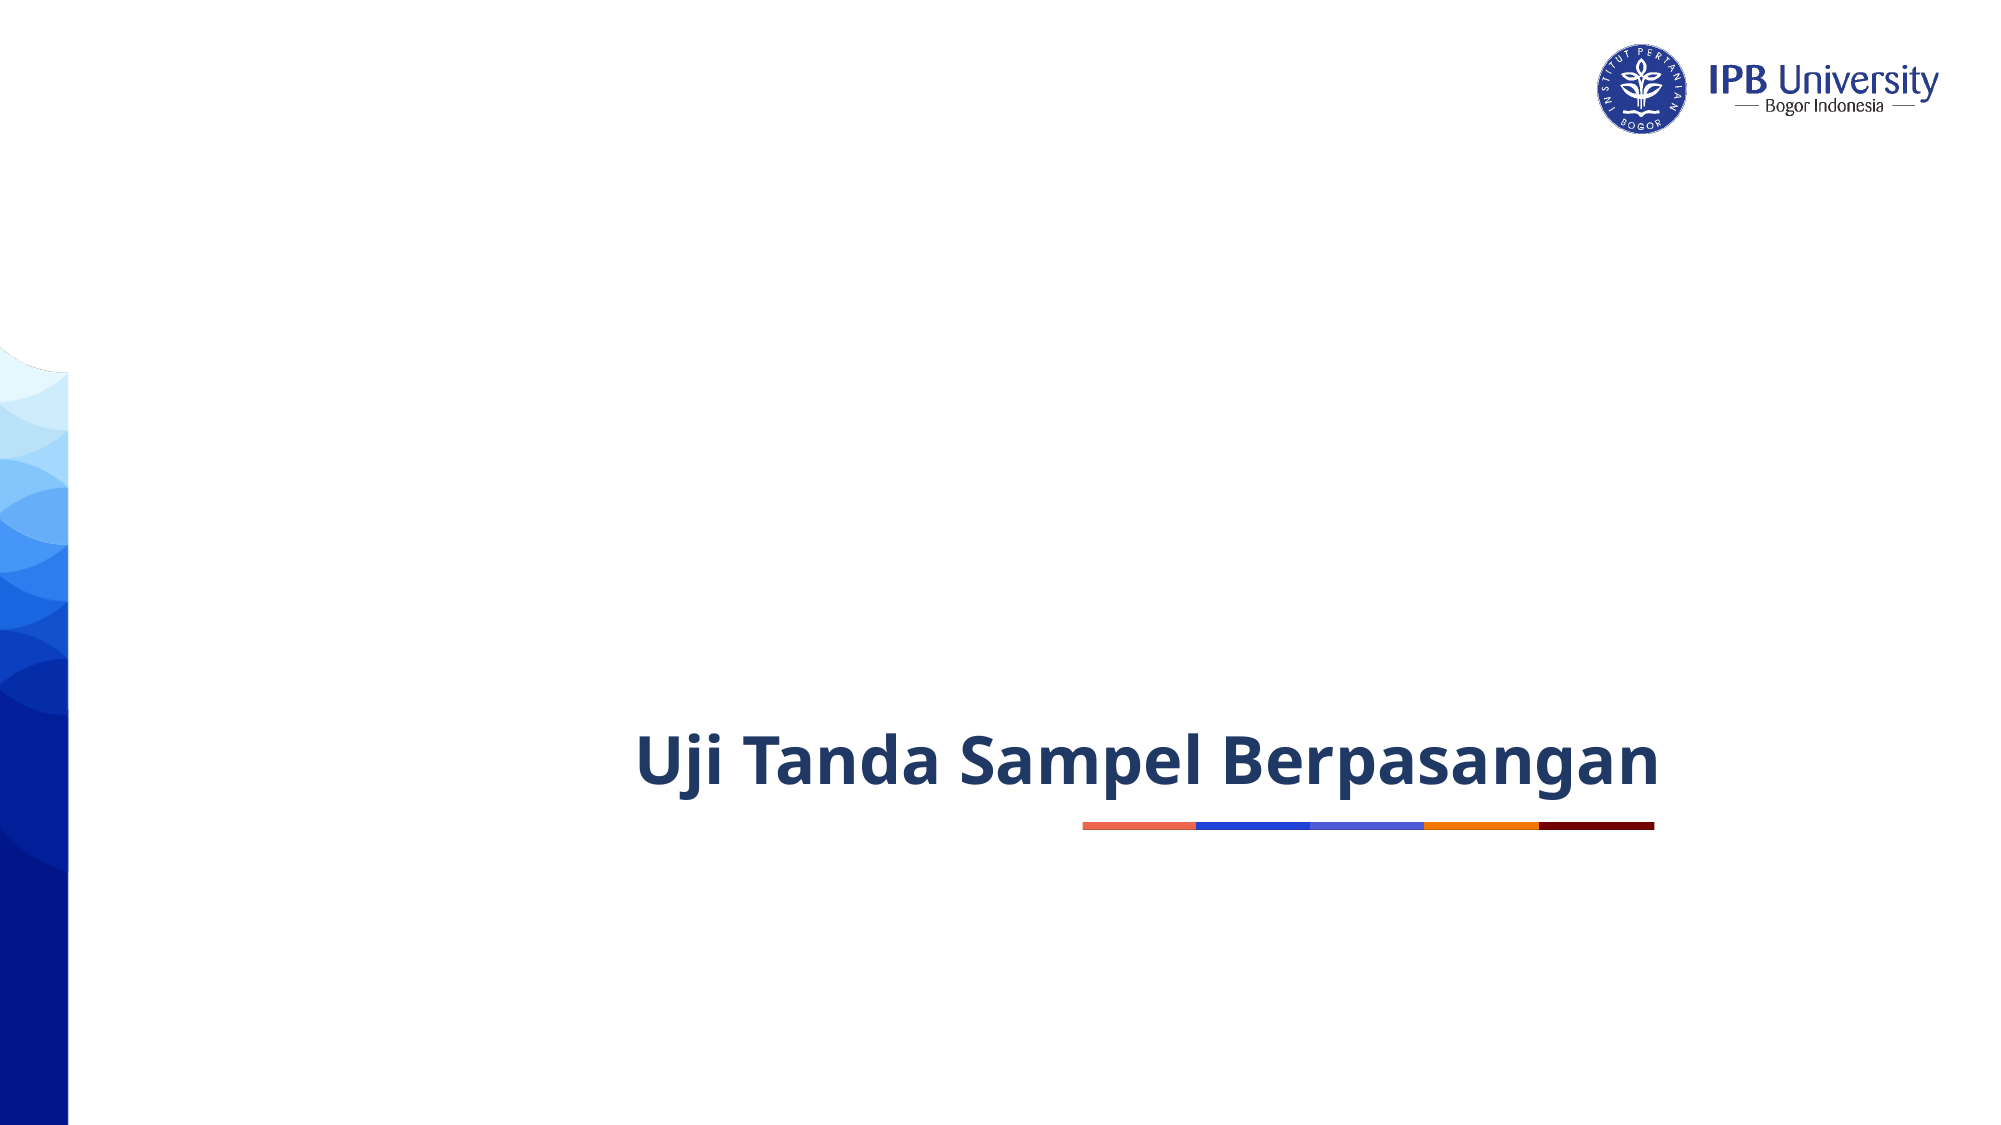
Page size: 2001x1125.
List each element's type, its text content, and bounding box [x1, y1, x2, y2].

picture [1082, 822, 1655, 830]
picture [0, 345, 69, 1125]
picture [1597, 44, 1939, 134]
title Uji Tanda Sampel Berpasangan [326, 668, 1677, 857]
